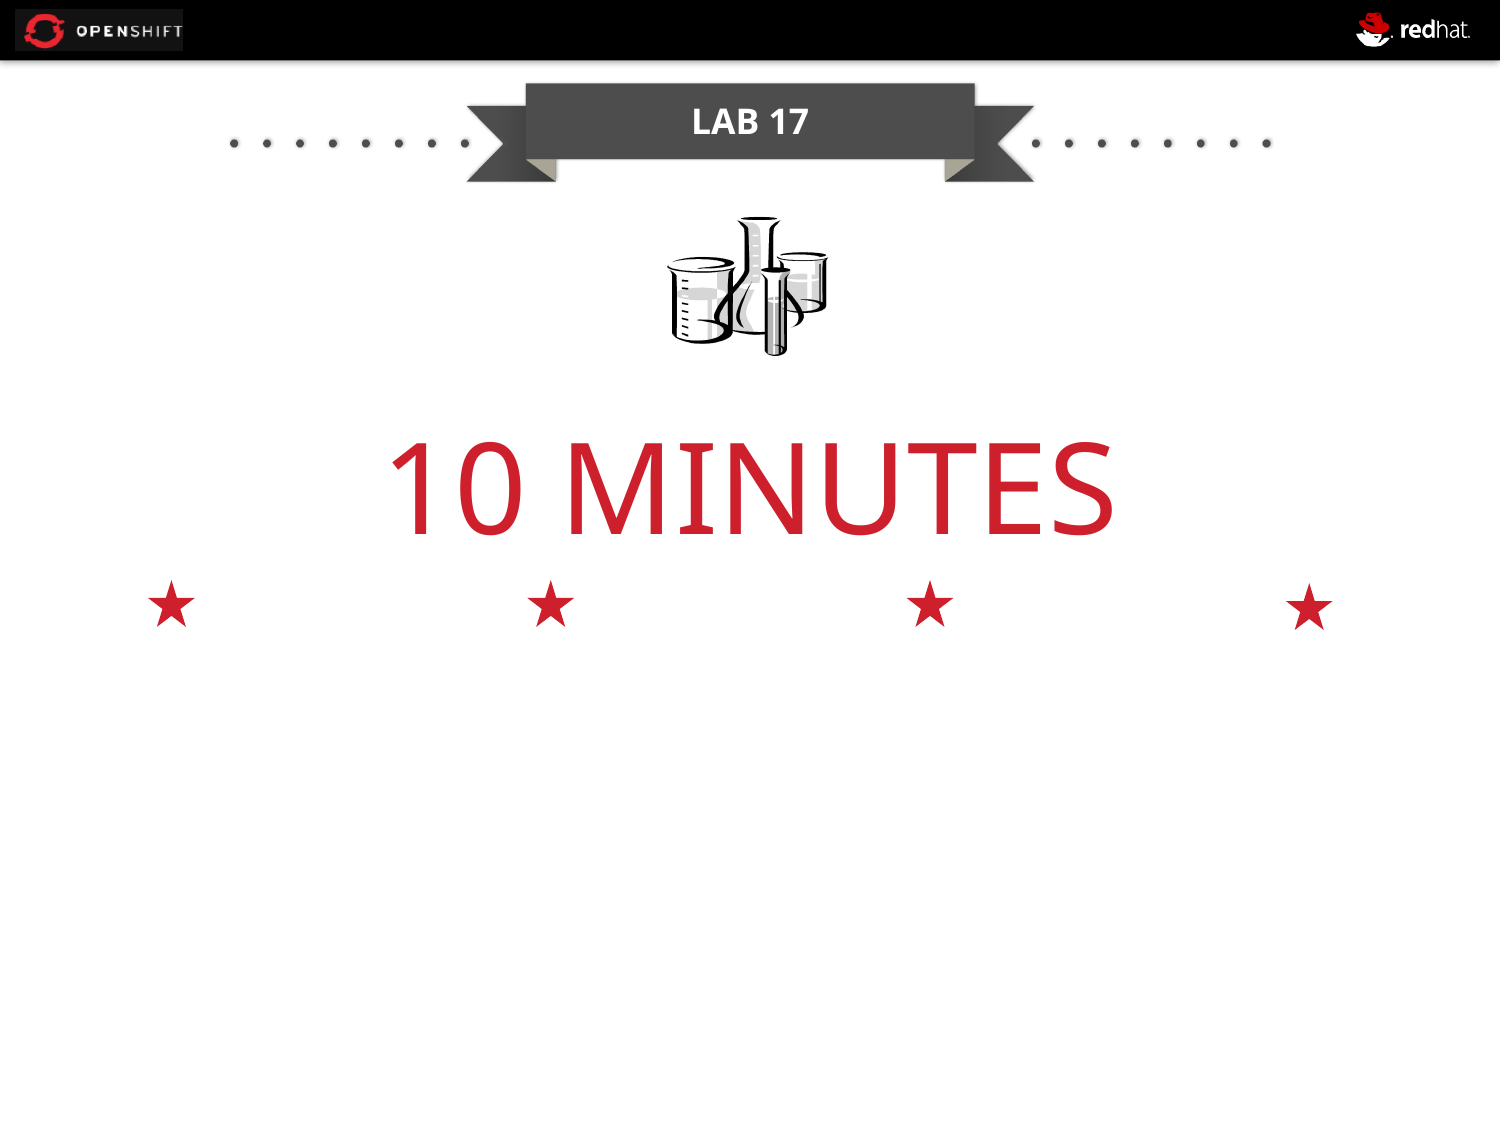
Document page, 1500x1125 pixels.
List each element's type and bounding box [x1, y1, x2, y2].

picture [1355, 8, 1470, 47]
picture [15, 9, 183, 51]
picture [666, 215, 831, 356]
text_box [0, 399, 1500, 631]
picture [116, 80, 1383, 189]
